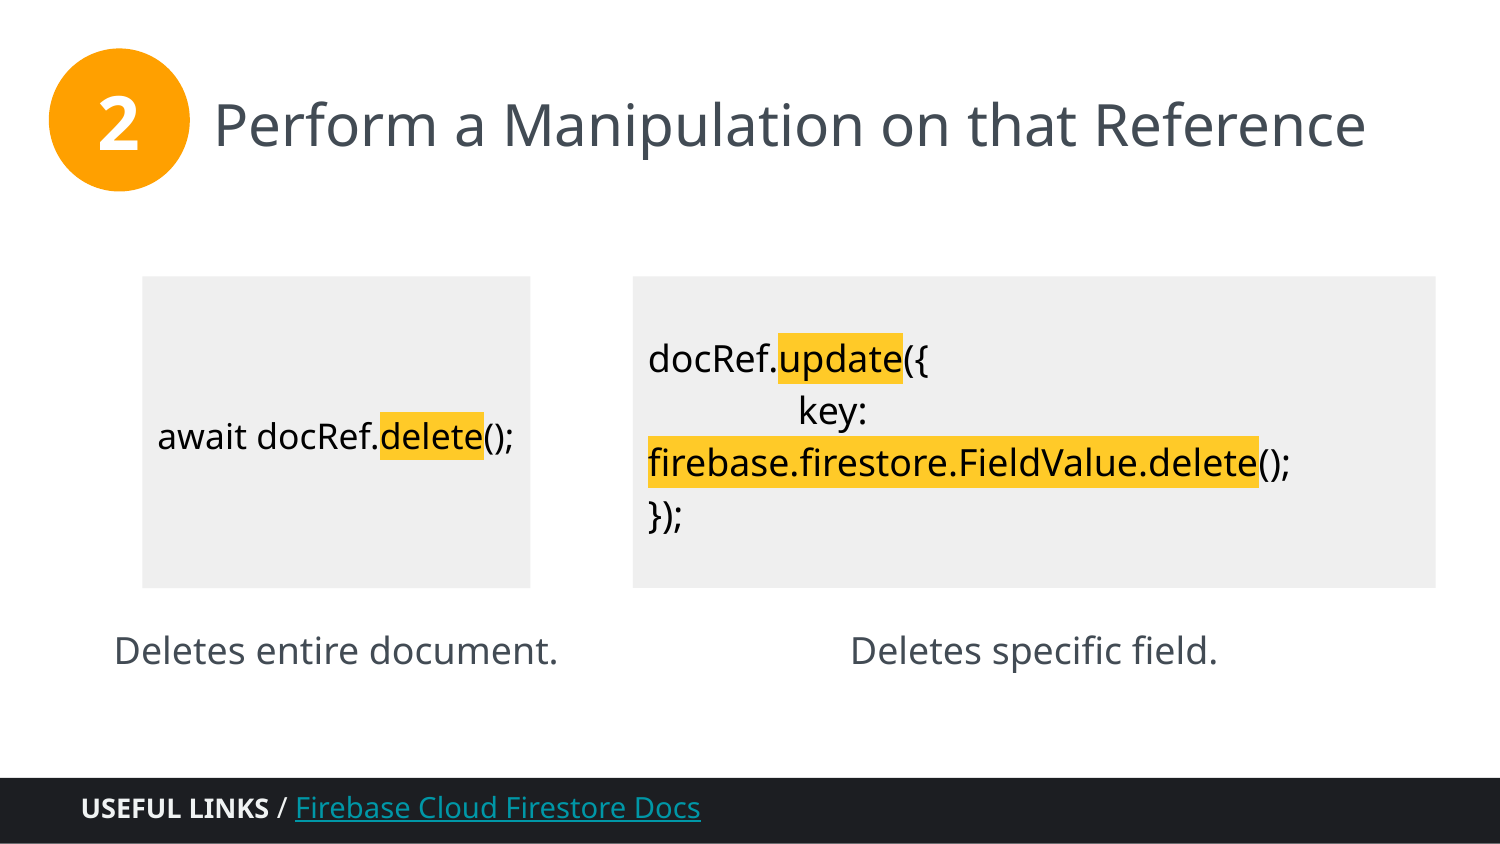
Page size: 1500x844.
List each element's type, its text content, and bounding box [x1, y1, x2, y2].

list Deletes specific field. [732, 605, 1336, 831]
title Perform a Manipulation on that Reference [198, 72, 1413, 167]
text_box 2 [51, 50, 188, 190]
list docRef.update({ key: firebase.firestore.FieldValue.delete(); }); [632, 276, 1469, 588]
list await docRef.delete(); [142, 276, 531, 589]
list Deletes entire document. [0, 605, 673, 831]
text_box USEFUL LINKS / Firebase Cloud Firestore Docs [0, 777, 1500, 844]
